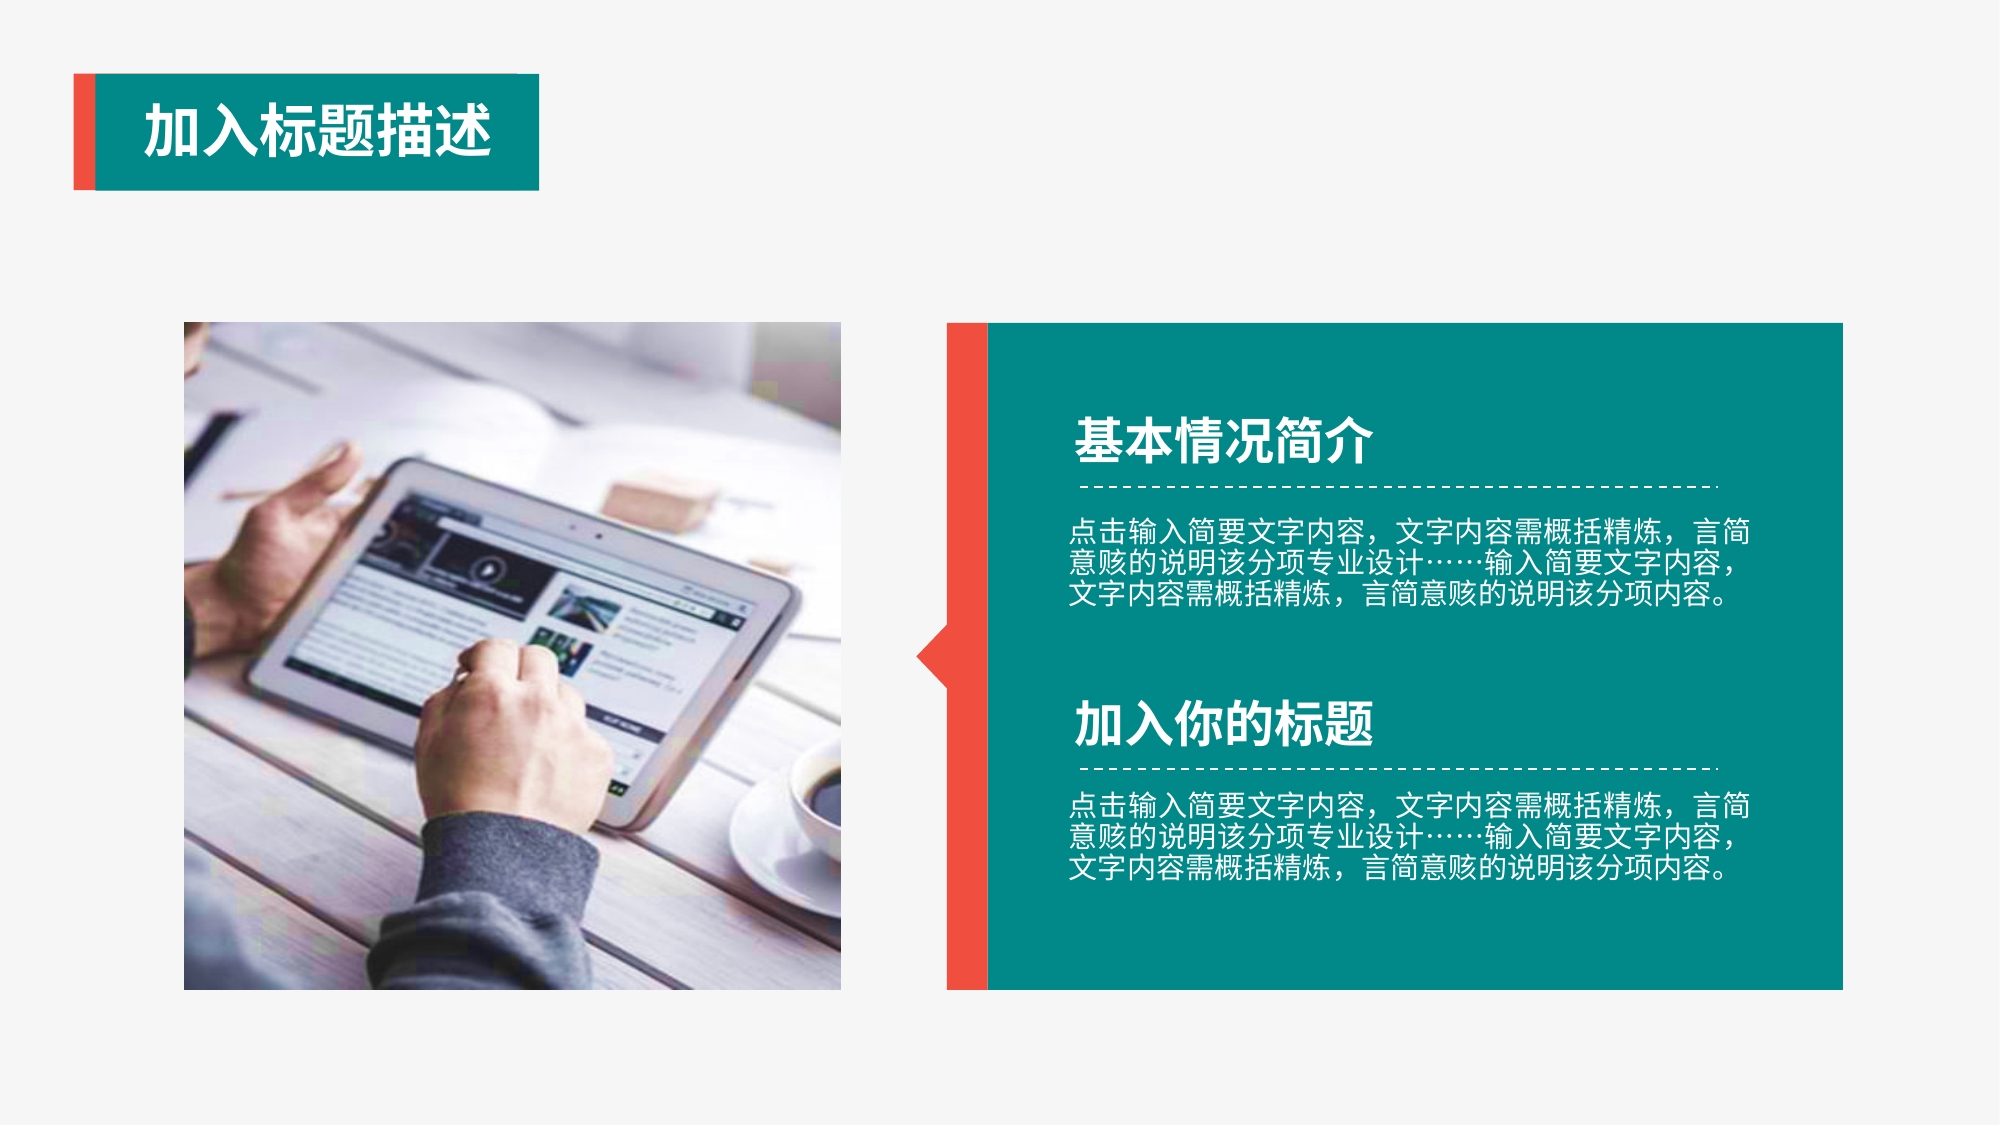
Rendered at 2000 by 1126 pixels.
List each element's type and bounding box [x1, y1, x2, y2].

text_box [70, 73, 566, 191]
text_box [916, 322, 1844, 991]
picture [184, 322, 841, 991]
